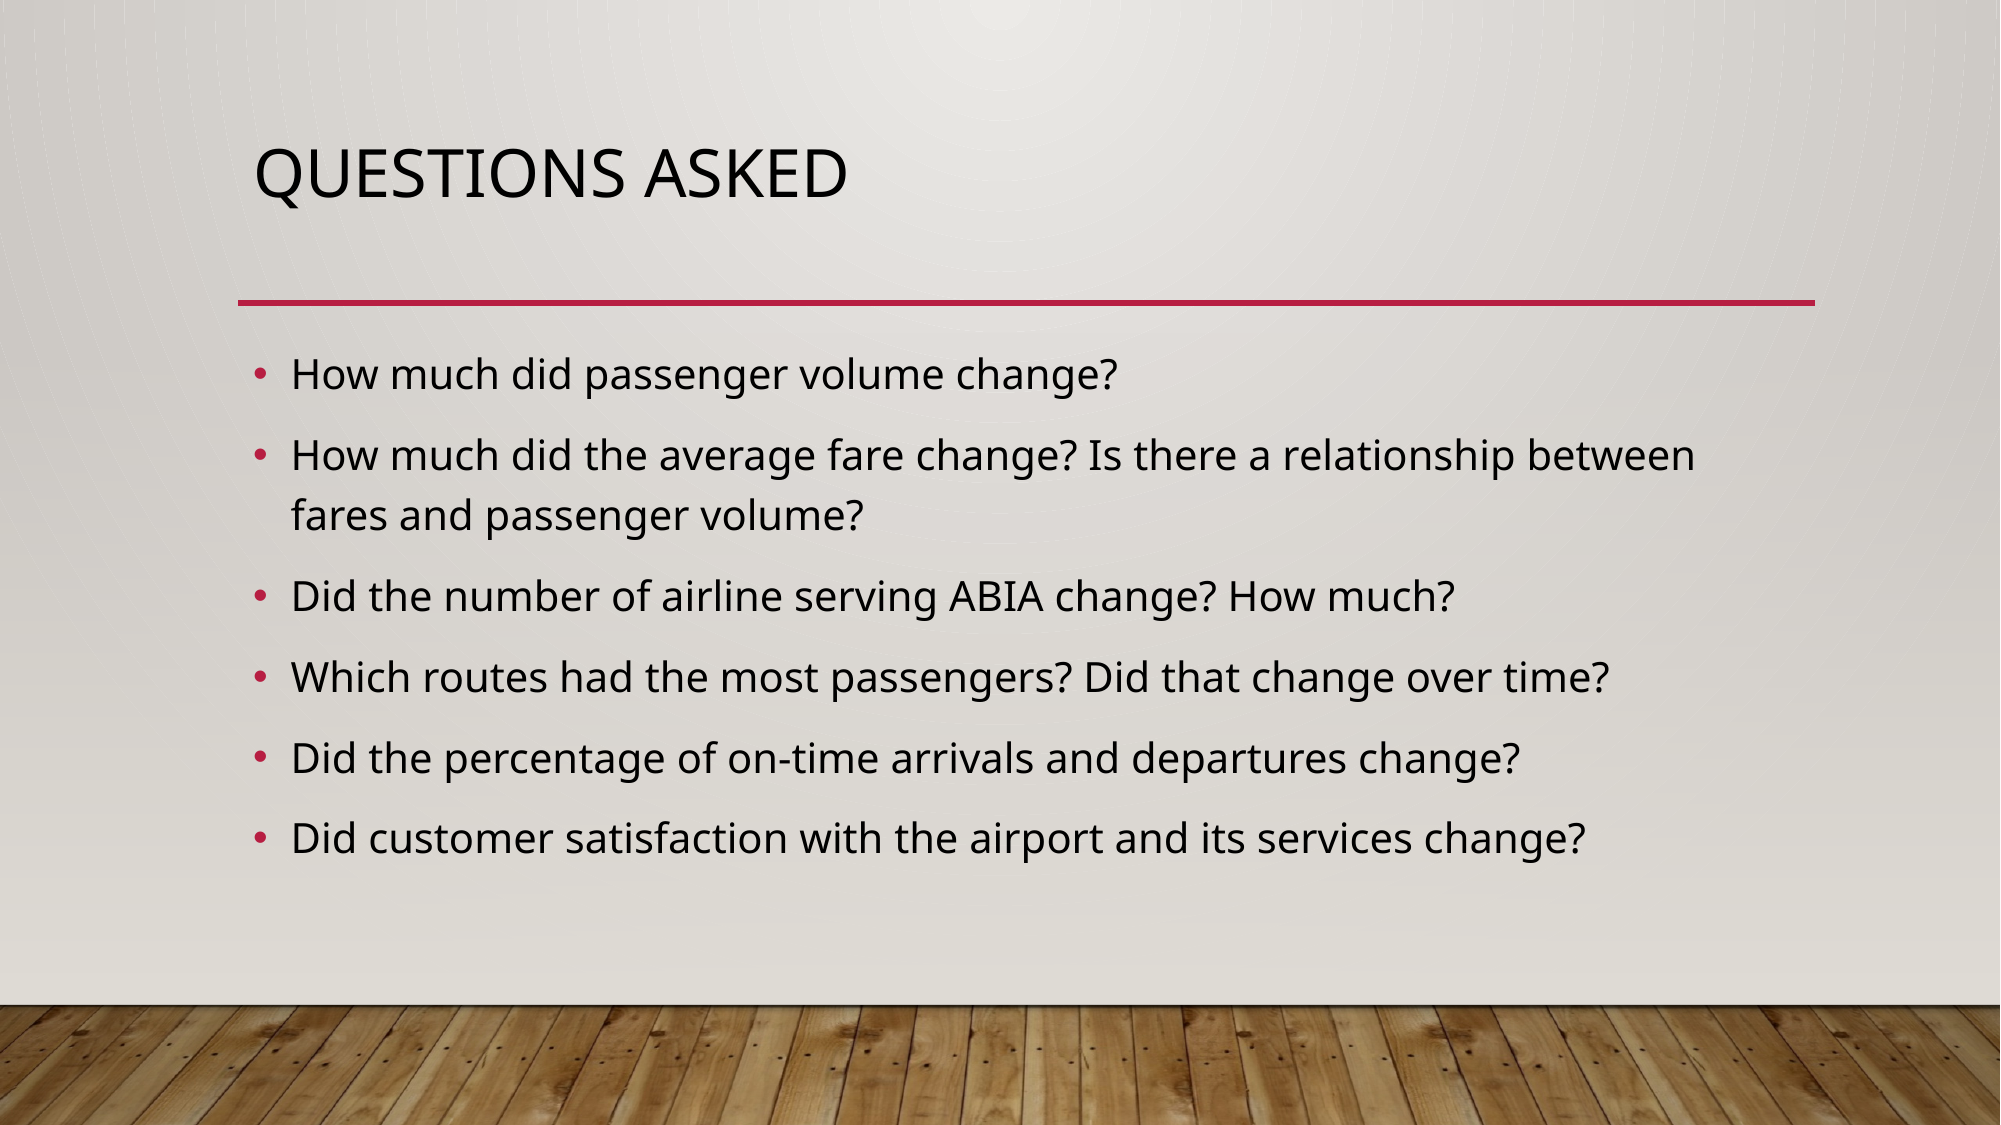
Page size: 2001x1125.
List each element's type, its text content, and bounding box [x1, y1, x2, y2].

picture [0, 1005, 2000, 1125]
list How much did passenger volume change? How much did the average fare change? Is there a relationship between fares and passenger volume? Did the number of airline serving ABIA change? How much? Which routes had the most passengers? Did that change over time? Did the percentage of on-time arrivals and departures change? Did customer satisfaction with the airport and its services change? [238, 330, 1814, 897]
title Questions Asked [238, 131, 1814, 305]
